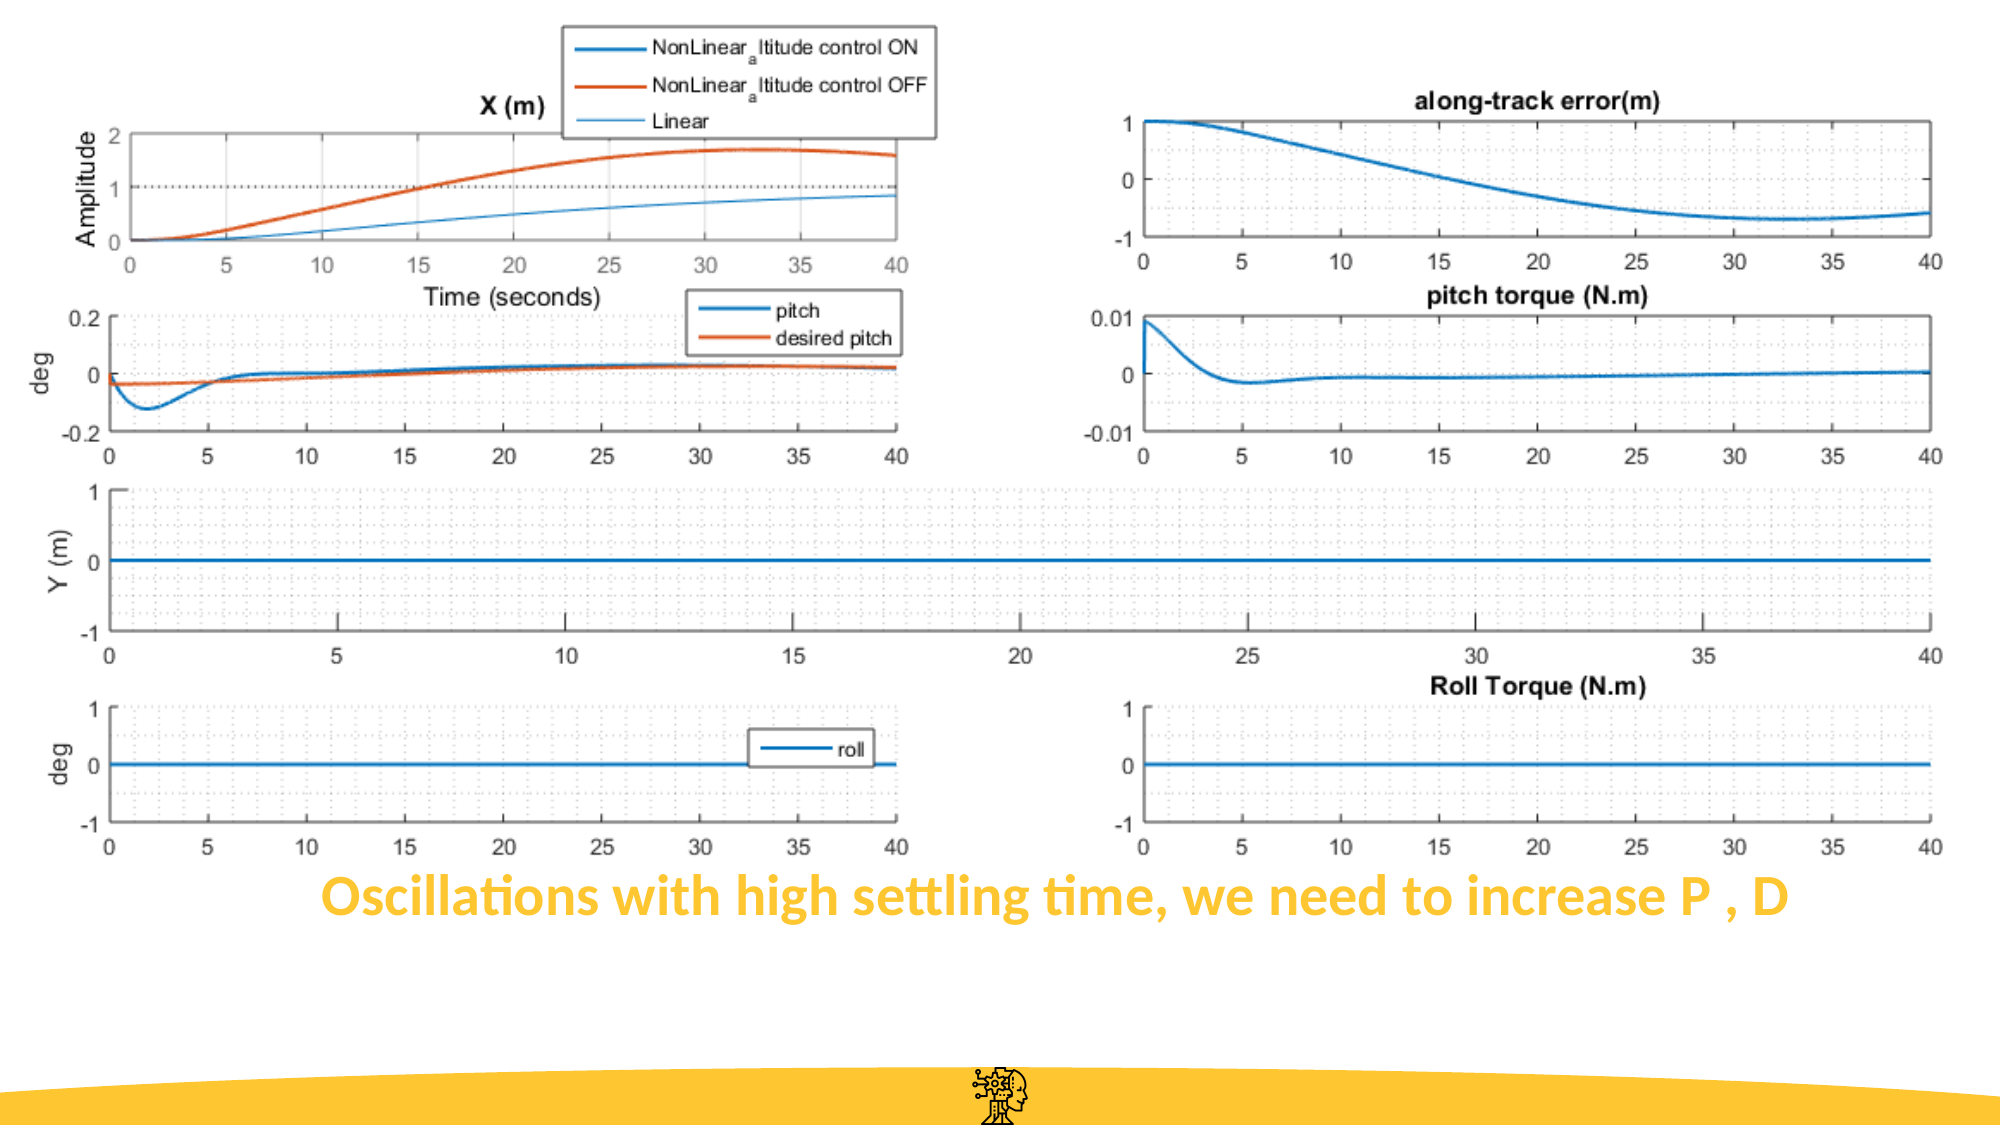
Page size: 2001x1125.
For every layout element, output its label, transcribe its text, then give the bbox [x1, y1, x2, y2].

text_box Oscillations with high settling time, we need to increase P , D [307, 893, 1819, 935]
picture [971, 1067, 1029, 1125]
picture [14, 15, 1986, 893]
text_box [0, 1066, 2000, 1125]
